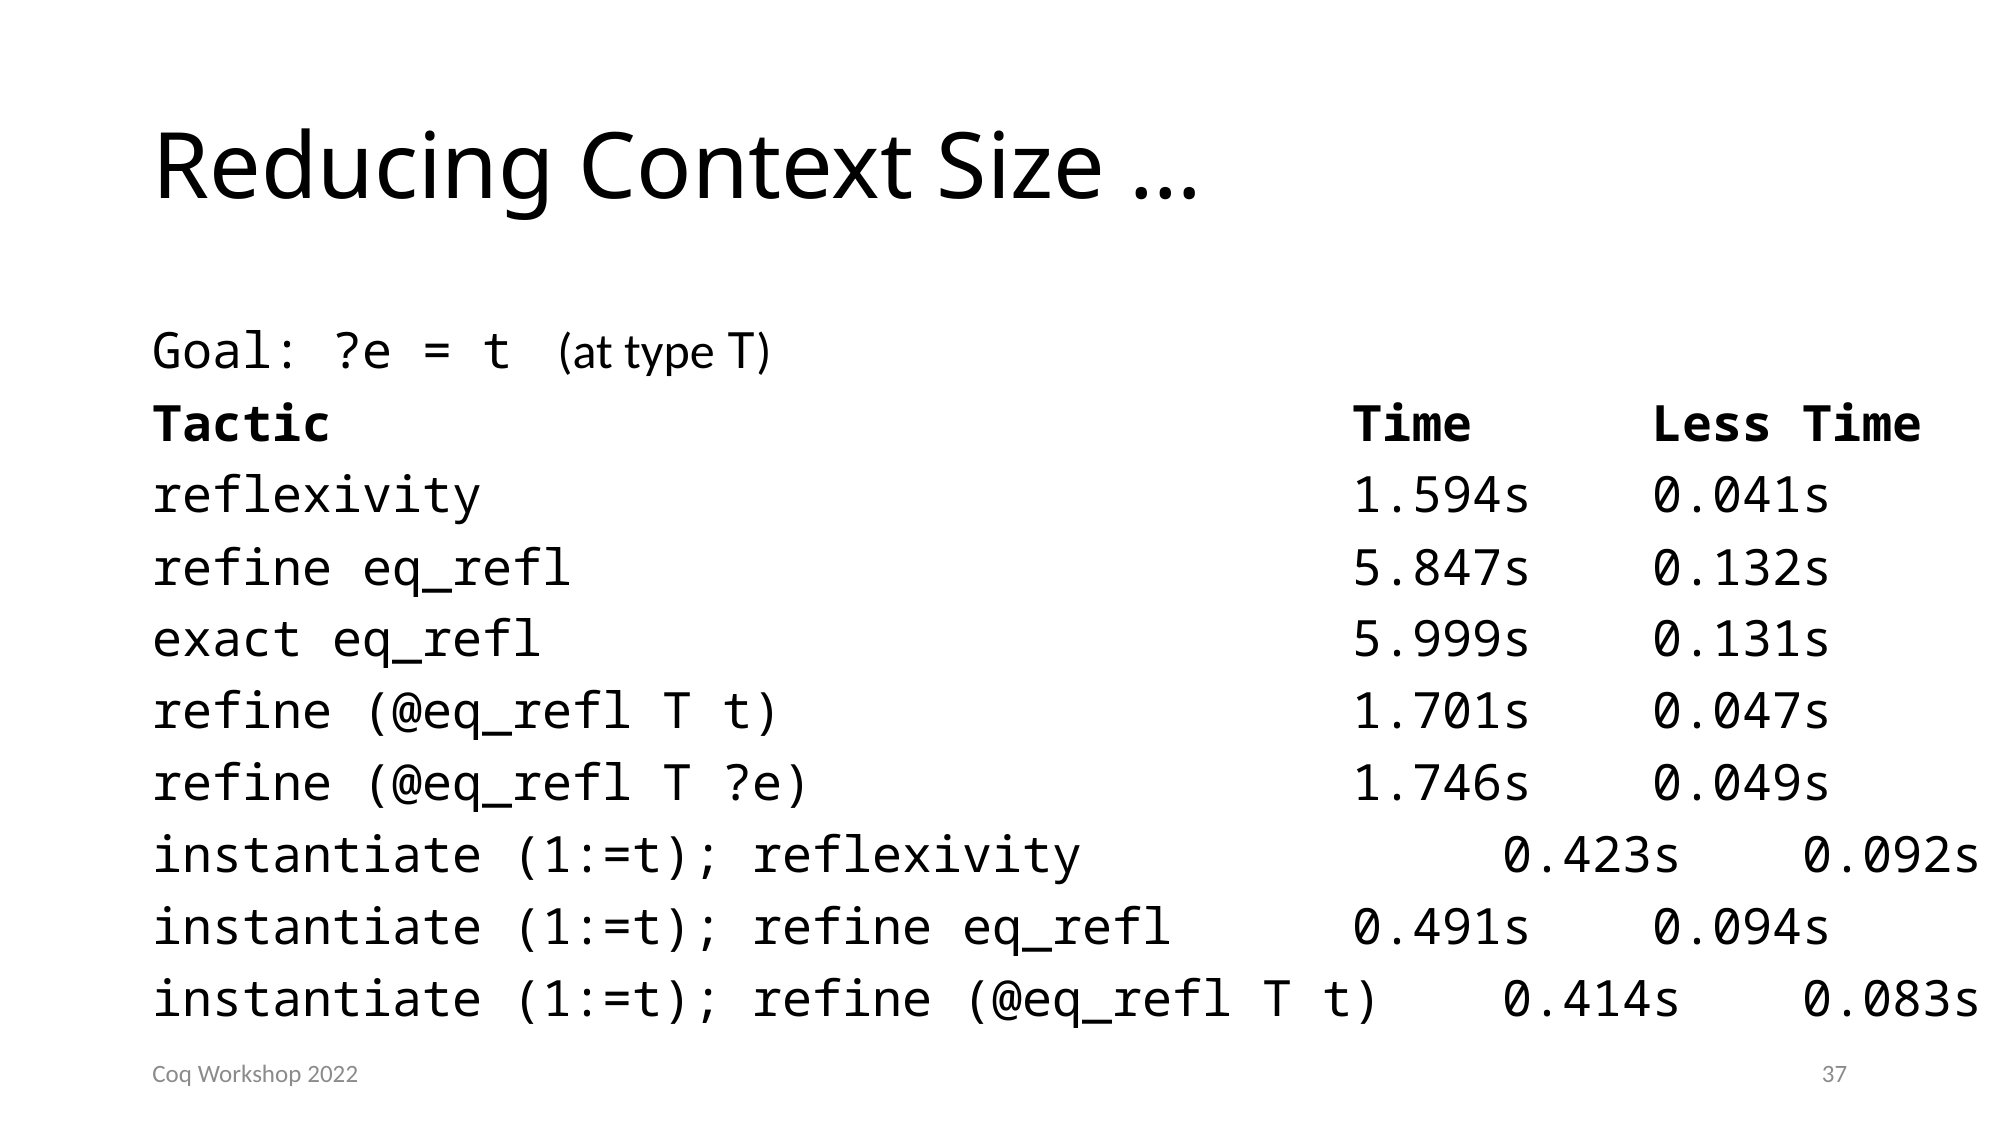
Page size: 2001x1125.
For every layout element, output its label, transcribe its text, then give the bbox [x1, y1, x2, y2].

list Goal: ?e = t (at type T) Tactic Time Less Time reflexivity 1.594s 0.041s refine eq_refl 5.847s 0.132s exact eq_refl 5.999s 0.131s refine (@eq_refl T t) 1.701s 0.047s refine (@eq_refl T ?e) 1.746s 0.049s instantiate (1:=t); reflexivity 0.423s 0.092s instantiate (1:=t); refine eq_refl 0.491s 0.094s instantiate (1:=t); refine (@eq_refl T t) 0.414s 0.083s [137, 299, 2000, 1125]
slide_number Coq Workshop 2022 [137, 1042, 588, 1103]
slide_number 37 [1412, 1042, 1863, 1103]
title Reducing Context Size … [137, 59, 1863, 278]
